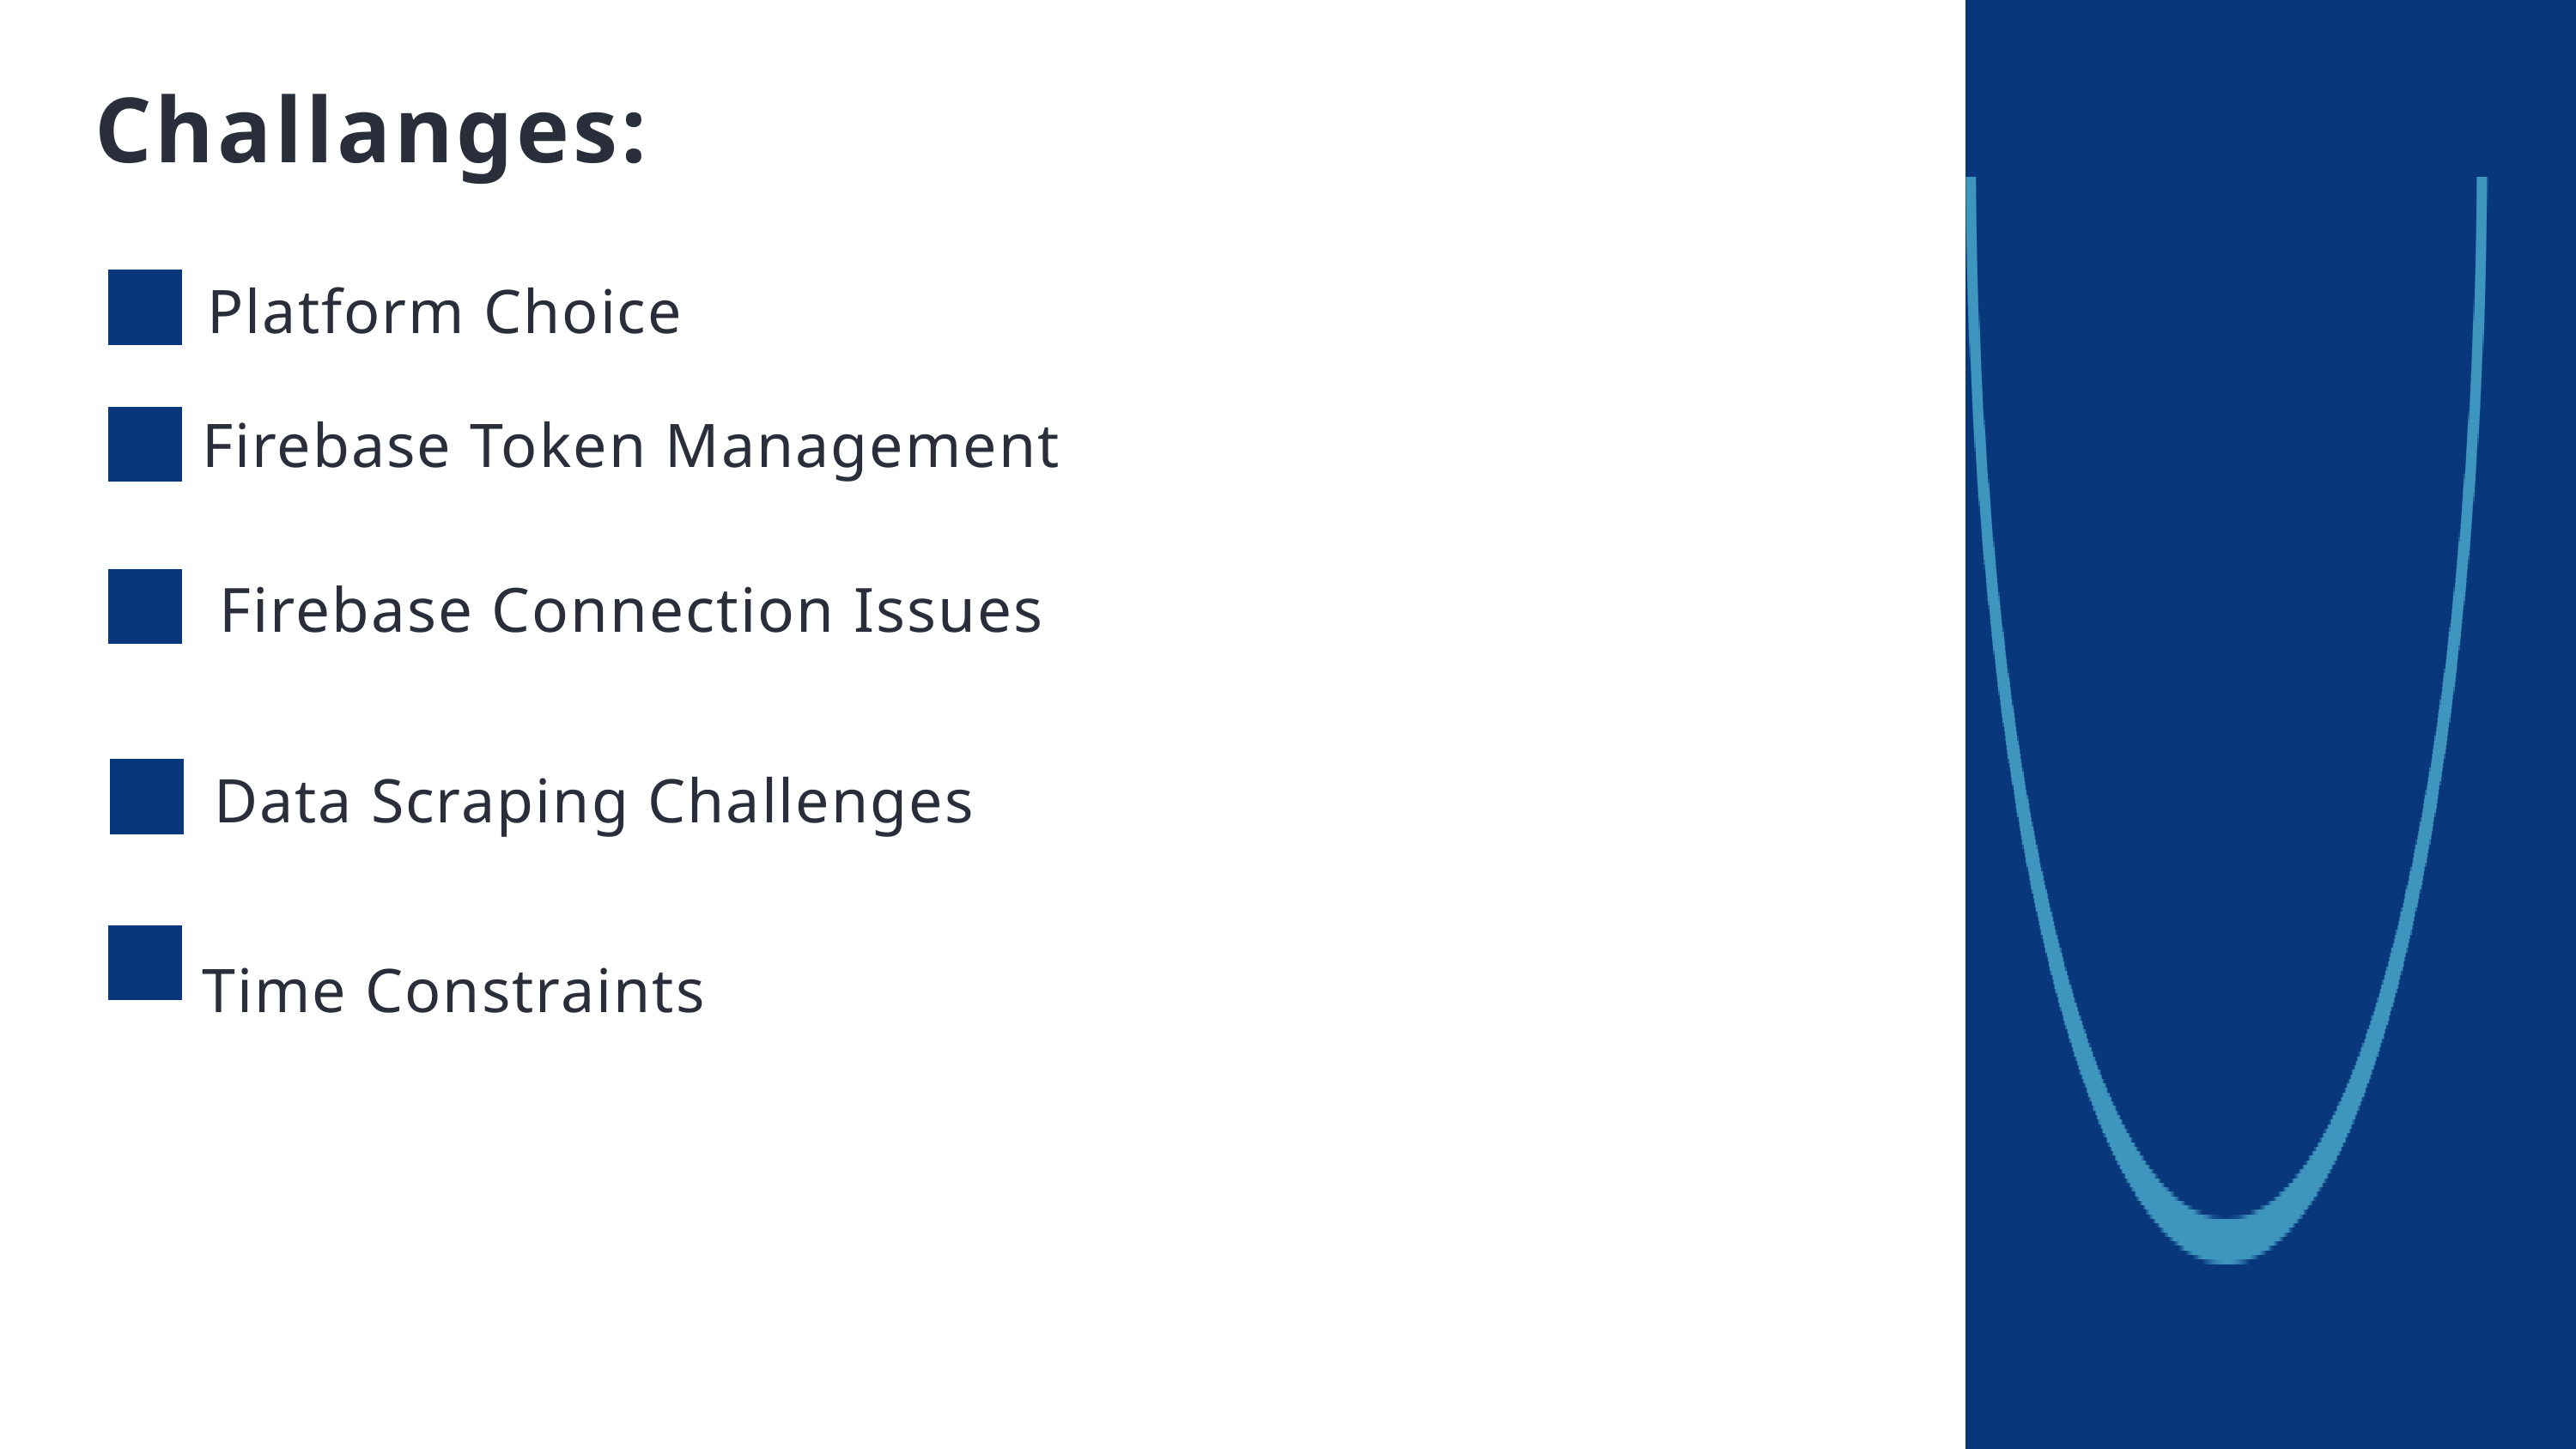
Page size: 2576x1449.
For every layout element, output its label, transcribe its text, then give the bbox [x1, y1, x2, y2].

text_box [107, 568, 183, 645]
text_box Firebase Connection Issues [219, 559, 1802, 901]
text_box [107, 925, 183, 1001]
text_box Firebase Token Management [202, 395, 1820, 564]
text_box Platform Choice [207, 261, 1435, 346]
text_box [107, 406, 183, 482]
text_box Challanges: [94, 72, 1264, 181]
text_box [1965, 0, 2576, 1449]
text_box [109, 759, 185, 835]
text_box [107, 269, 183, 345]
text_box Time Constraints [202, 940, 1860, 1192]
text_box Data Scraping Challenges [214, 751, 1773, 940]
